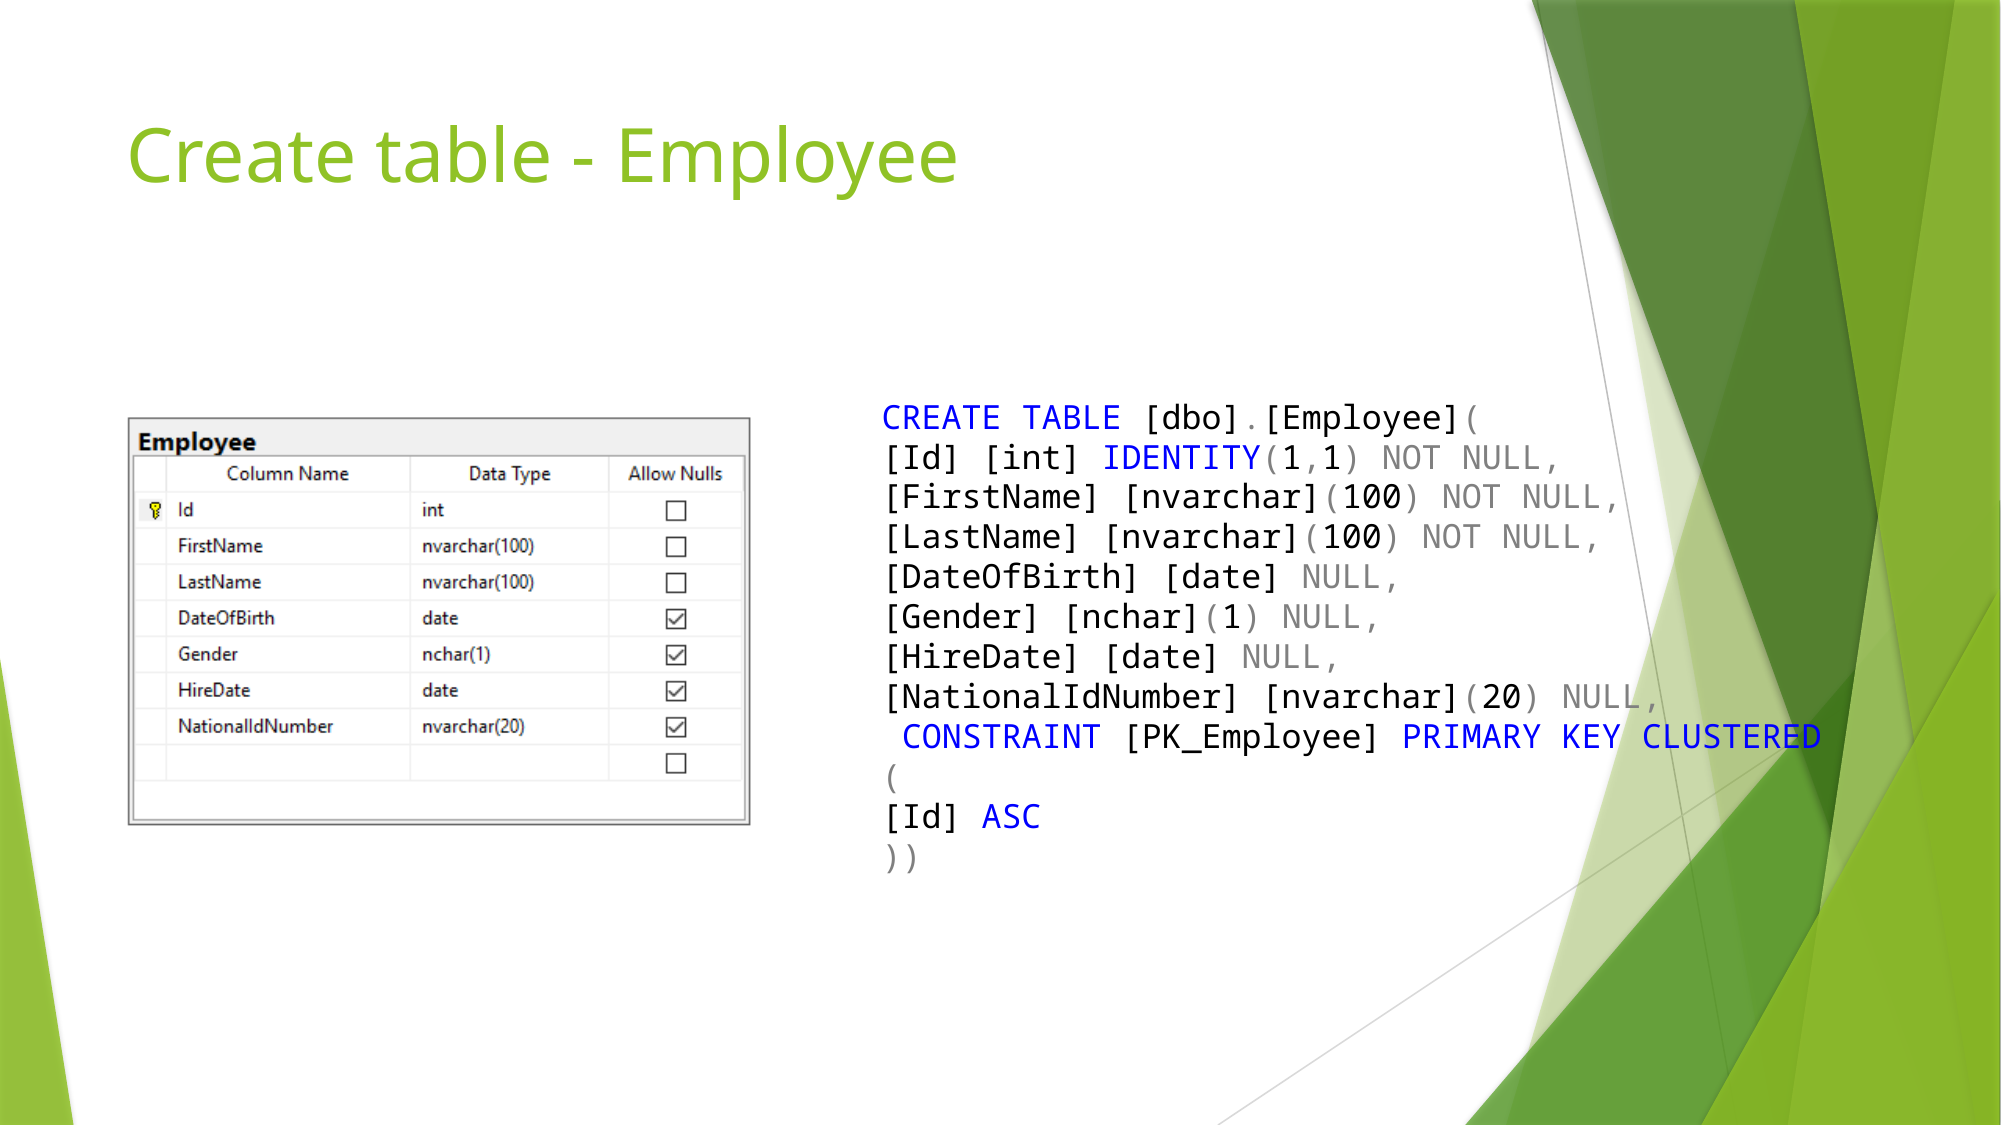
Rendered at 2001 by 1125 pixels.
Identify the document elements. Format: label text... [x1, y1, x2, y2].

title Create table - Employee [111, 99, 1522, 317]
text_box CREATE TABLE [dbo].[Employee]( [Id] [int] IDENTITY(1,1) NOT NULL, [FirstName] [nvarchar](100) NOT NULL, [LastName] [nvarchar](100) NOT NULL, [DateOfBirth] [date] NULL, [Gender] [nchar](1) NULL, [HireDate] [date] NULL, [NationalIdNumber] [nvarchar](20) NULL, CONSTRAINT [PK_Employee] PRIMARY KEY CLUSTERED ( [Id] ASC )) [866, 388, 1875, 883]
picture [110, 402, 771, 846]
